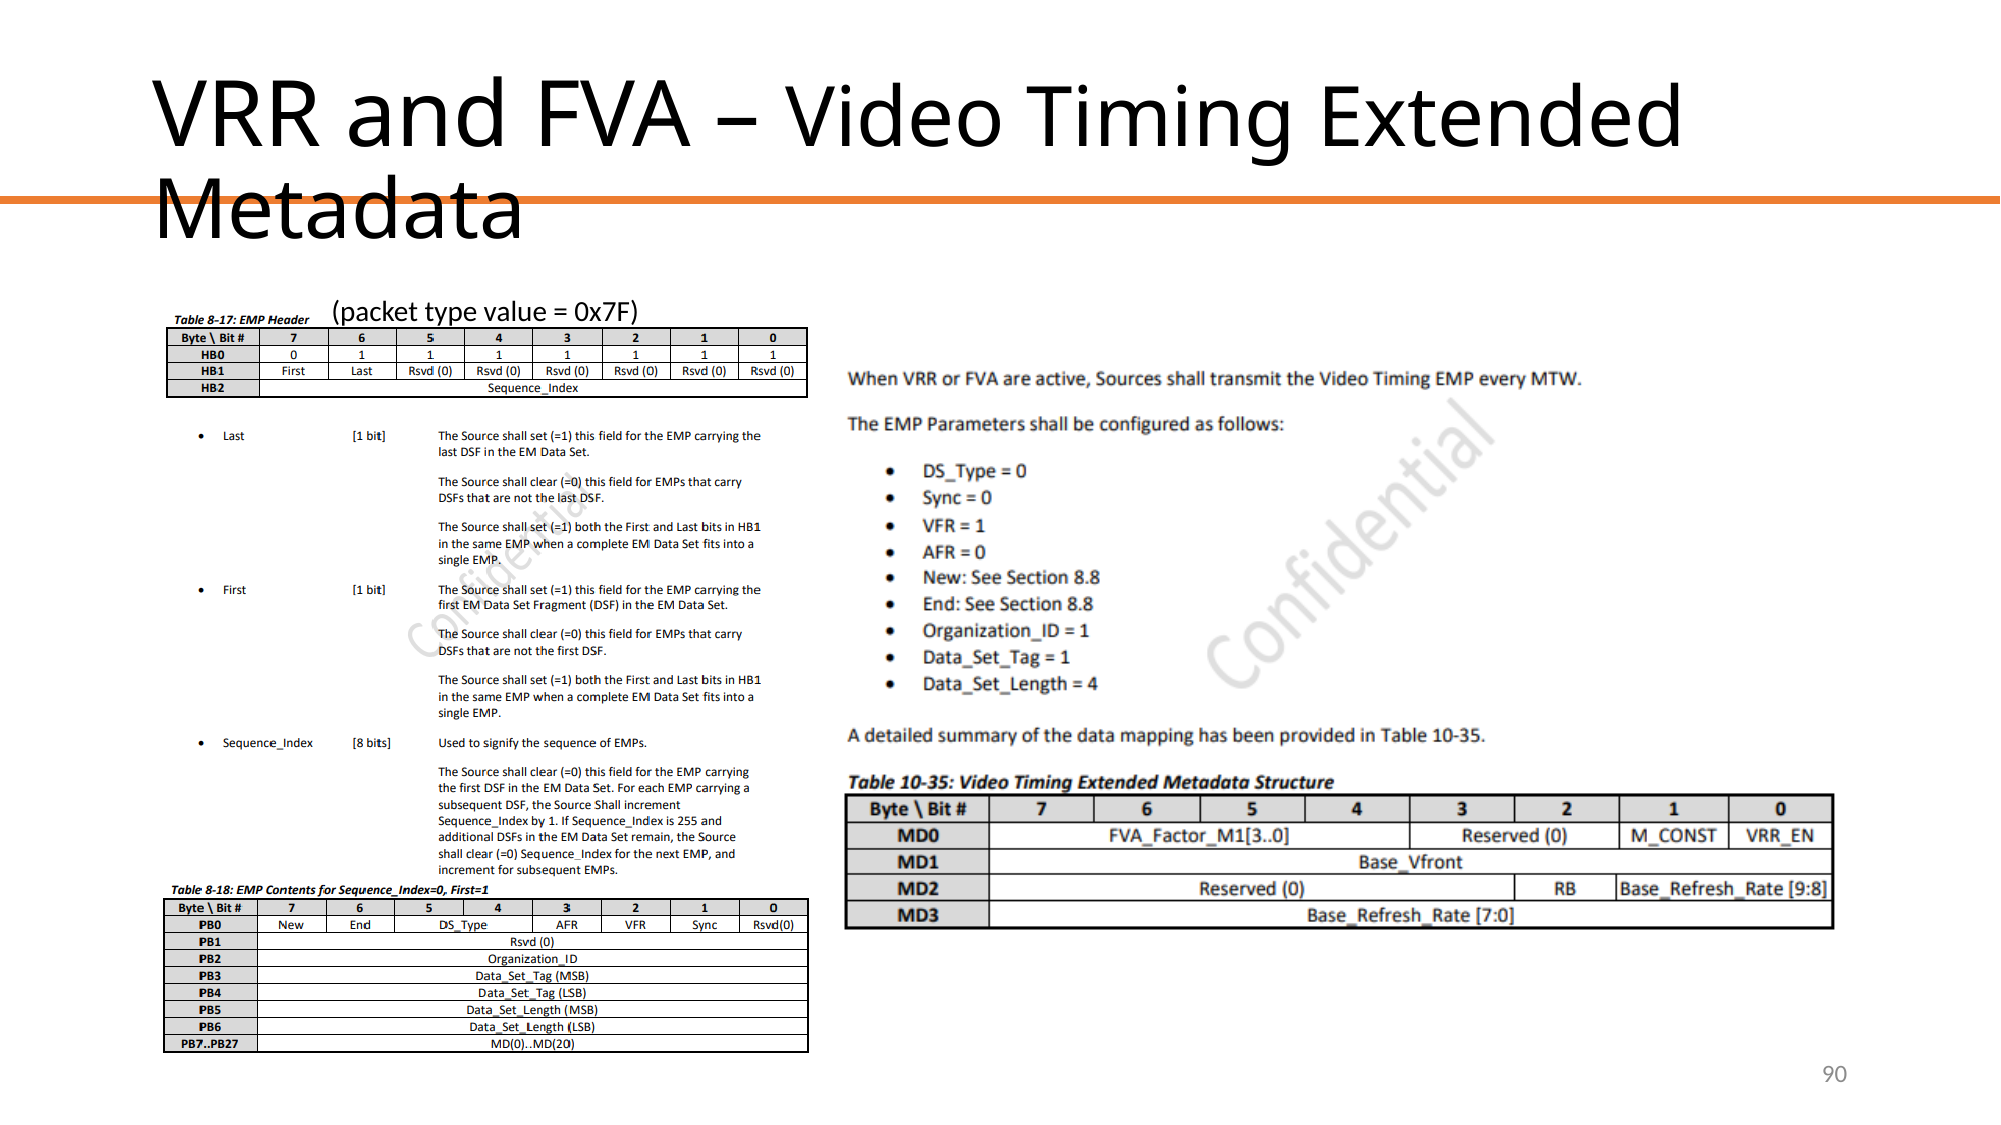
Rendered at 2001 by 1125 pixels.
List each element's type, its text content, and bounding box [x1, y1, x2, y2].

picture [161, 883, 814, 1065]
title VRR and FVA – Video Timing Extended Metadata [137, 59, 1863, 278]
text_box (packet type value = 0x7F) [316, 284, 655, 314]
slide_number 90 [1412, 1042, 1863, 1103]
picture [163, 313, 812, 877]
picture [837, 365, 1844, 947]
